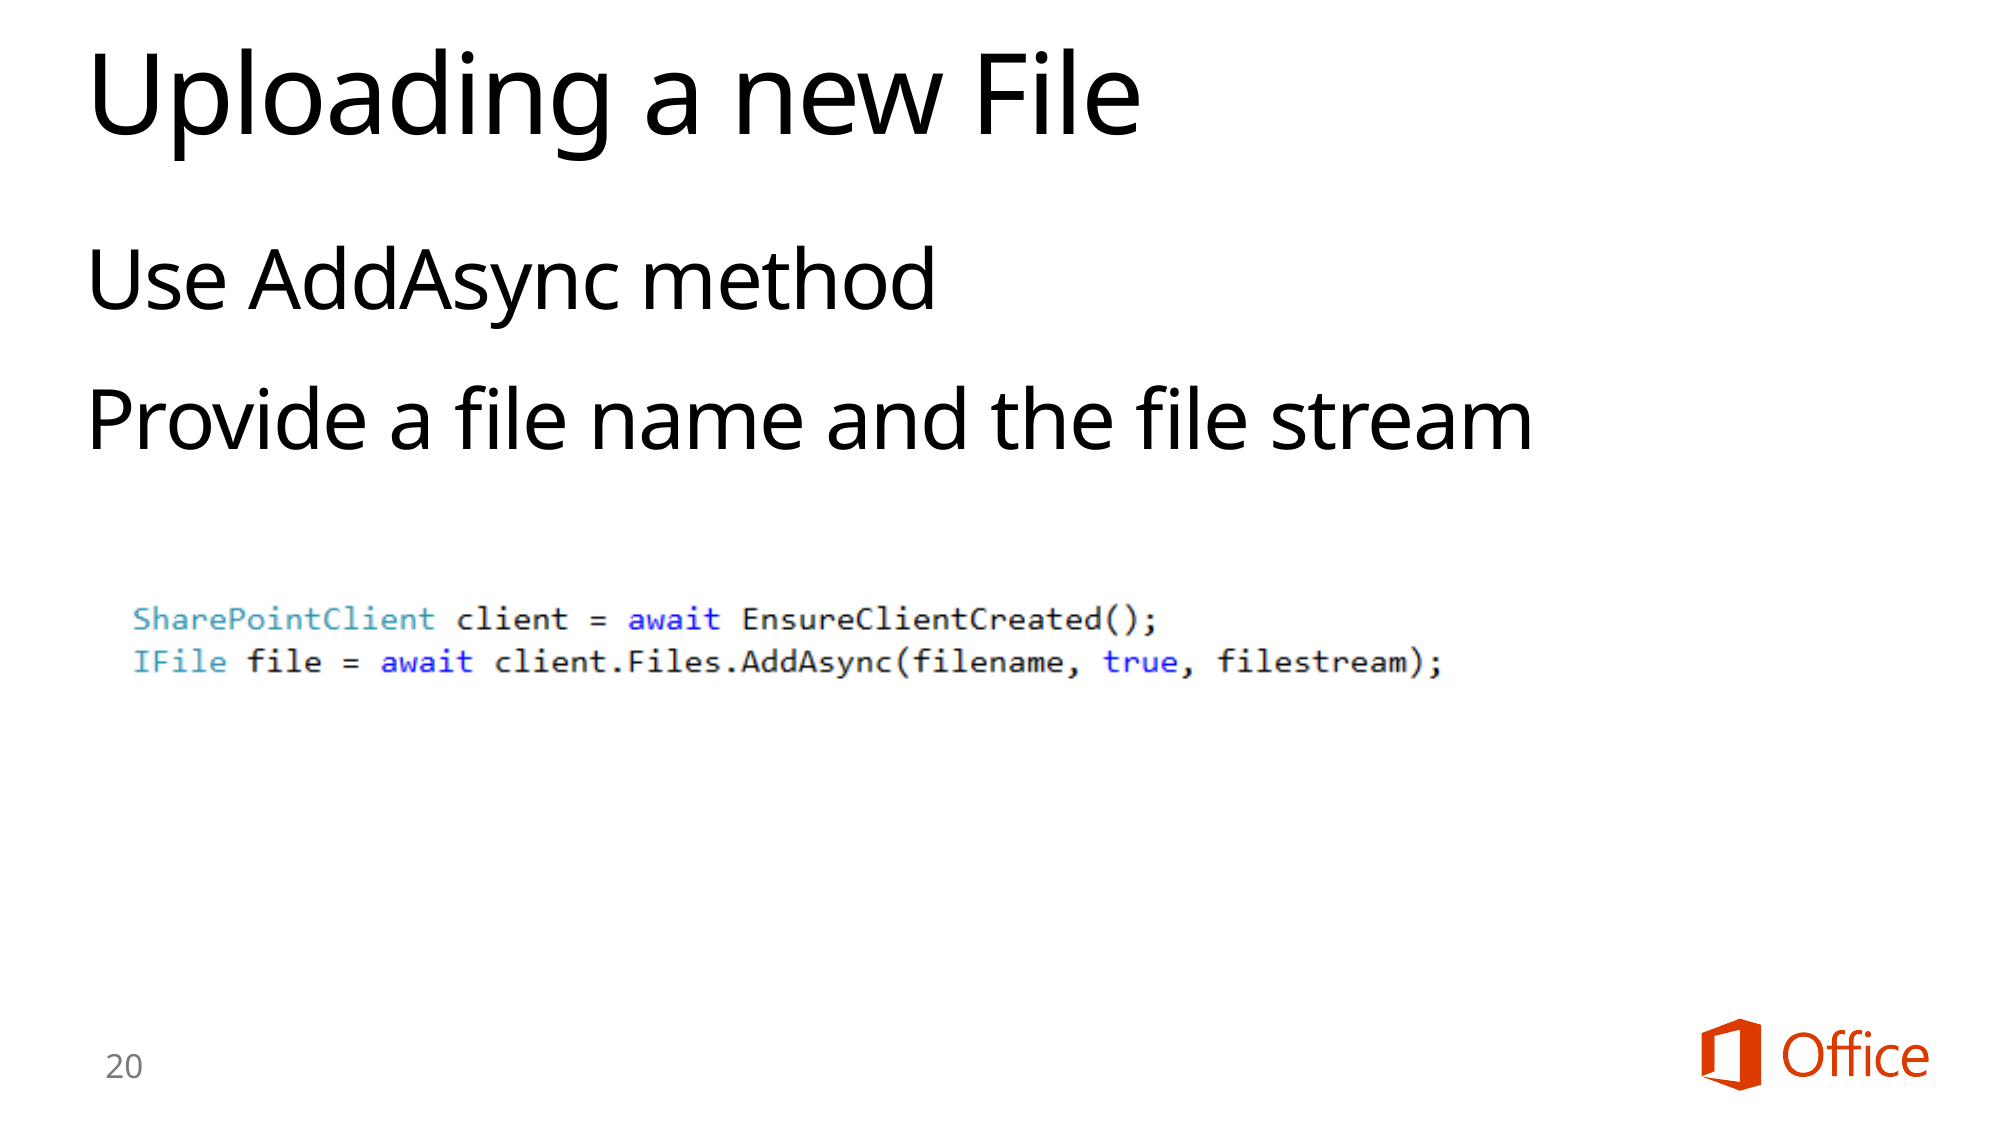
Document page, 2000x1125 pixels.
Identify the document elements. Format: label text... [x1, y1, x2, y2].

title Uploading a new File [85, 37, 1914, 161]
picture [118, 581, 1472, 697]
slide_number 20 [85, 1049, 178, 1086]
list Use AddAsync method Provide a file name and the file stream [85, 237, 1914, 562]
picture [1670, 987, 1960, 1122]
